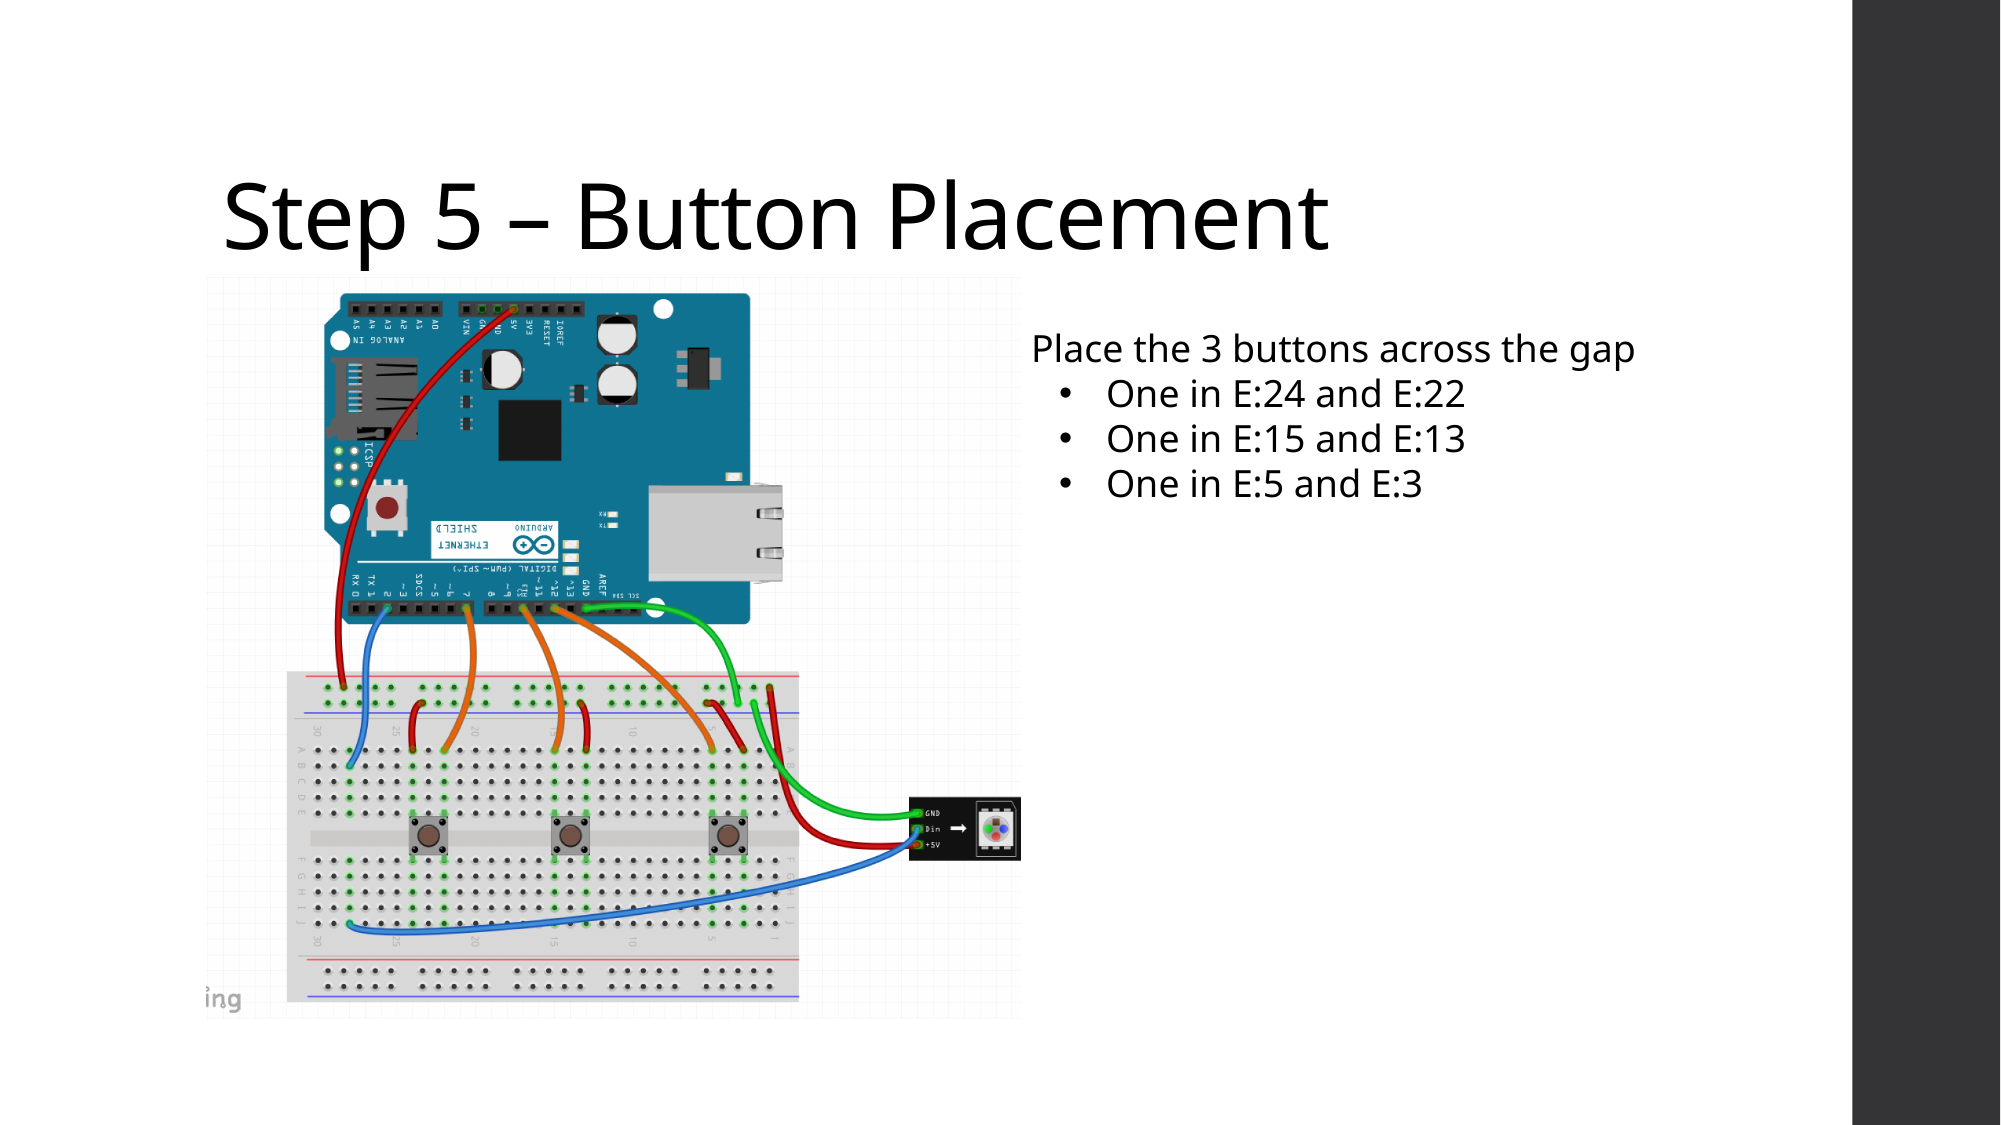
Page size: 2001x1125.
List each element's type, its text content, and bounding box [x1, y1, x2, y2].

text_box Place the 3 buttons across the gap One in E:24 and E:22 One in E:15 and E:13 One in E:5 and E:3 [1028, 317, 1723, 603]
title Step 5 – Button Placement [206, 60, 1797, 278]
picture [206, 277, 1021, 1020]
